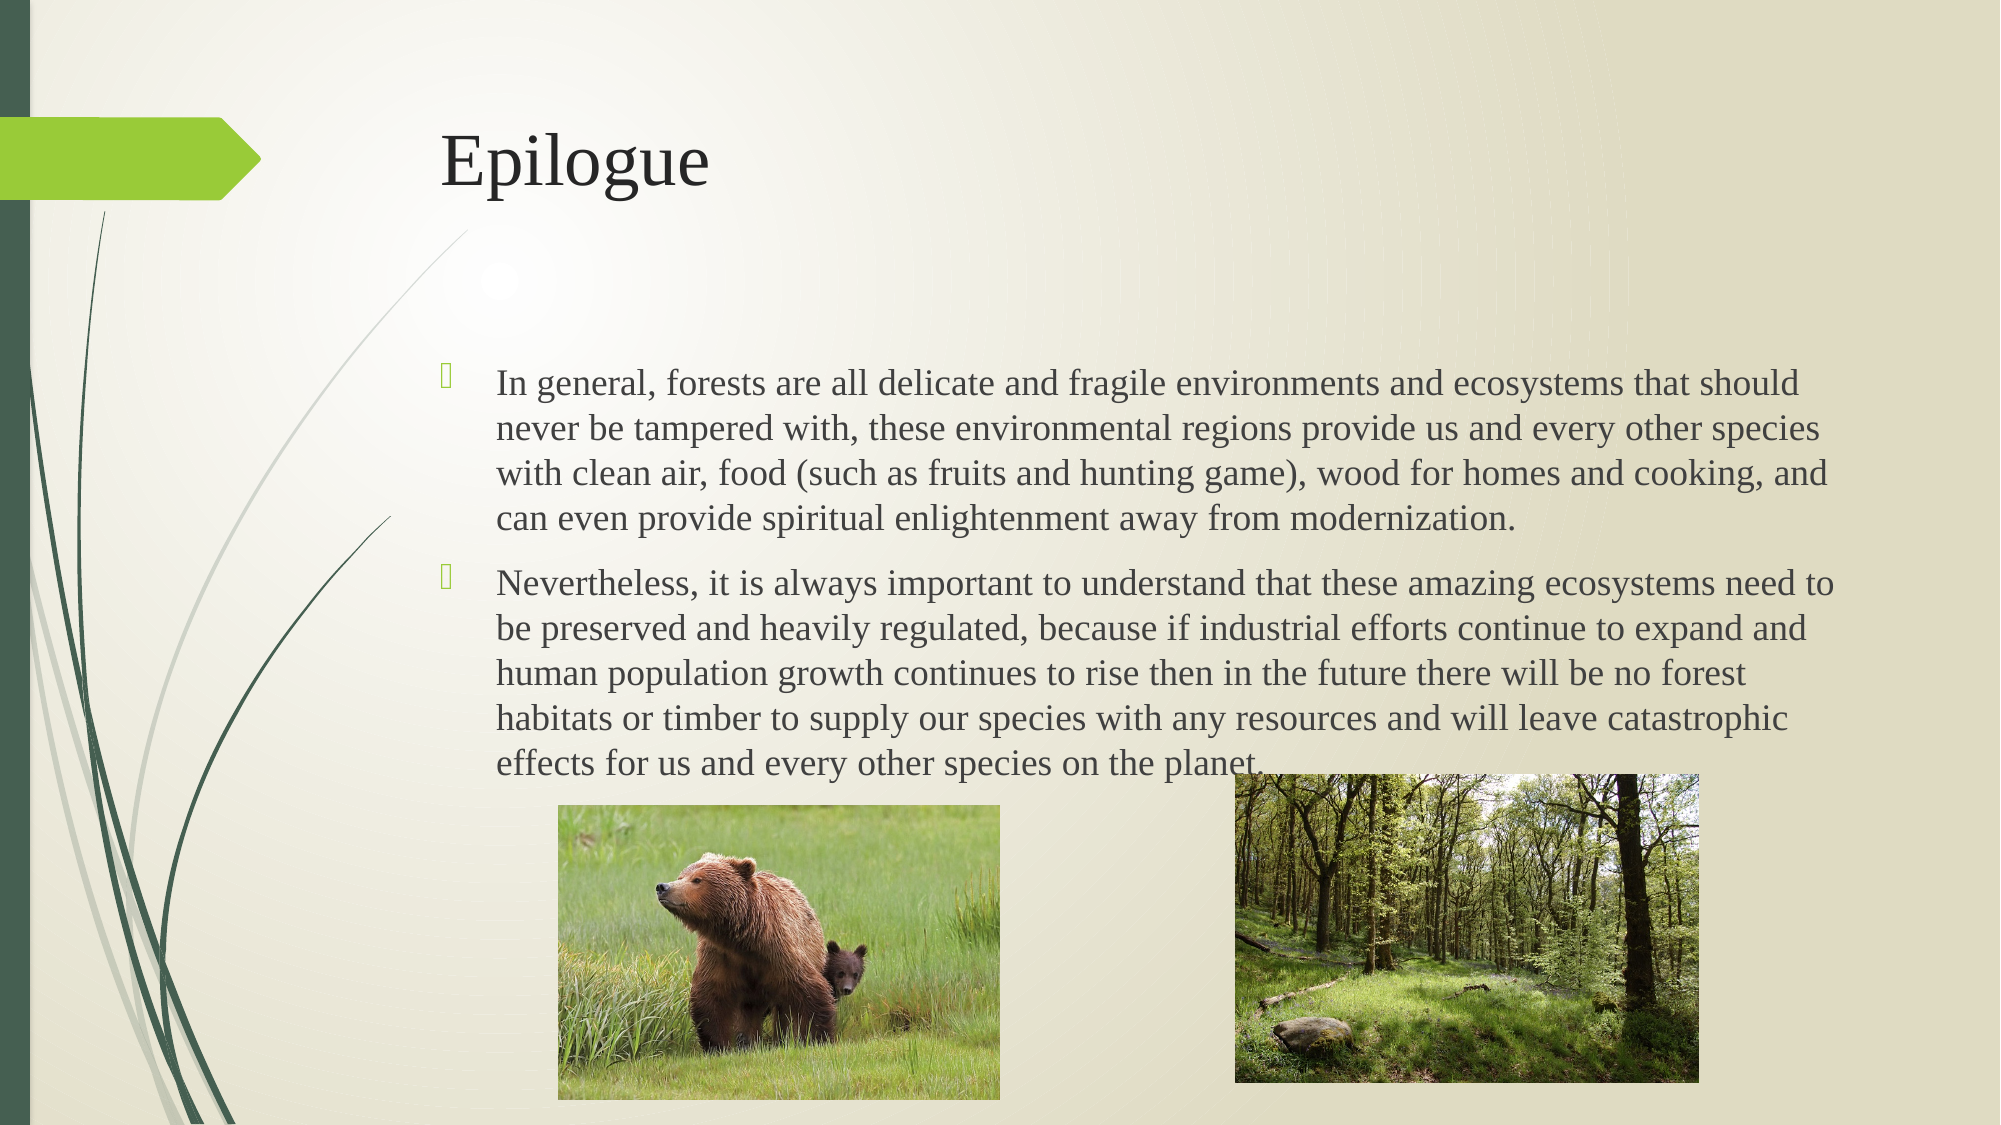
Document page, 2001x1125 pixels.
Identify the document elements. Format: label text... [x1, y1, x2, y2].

picture [558, 805, 1001, 1100]
title Epilogue [425, 102, 1888, 313]
picture [1234, 774, 1700, 1084]
list In general, forests are all delicate and fragile environments and ecosystems that should never be tampered with, these environmental regions provide us and every other species with clean air, food (such as fruits and hunting game), wood for homes and cooking, and can even provide spiritual enlightenment away from modernization. Nevertheless, it is always important to understand that these amazing ecosystems need to be preserved and heavily regulated, because if industrial efforts continue to expand and human population growth continues to rise then in the future there will be no forest habitats or timber to supply our species with any resources and will leave catastrophic effects for us and every other species on the planet. [424, 350, 1888, 970]
